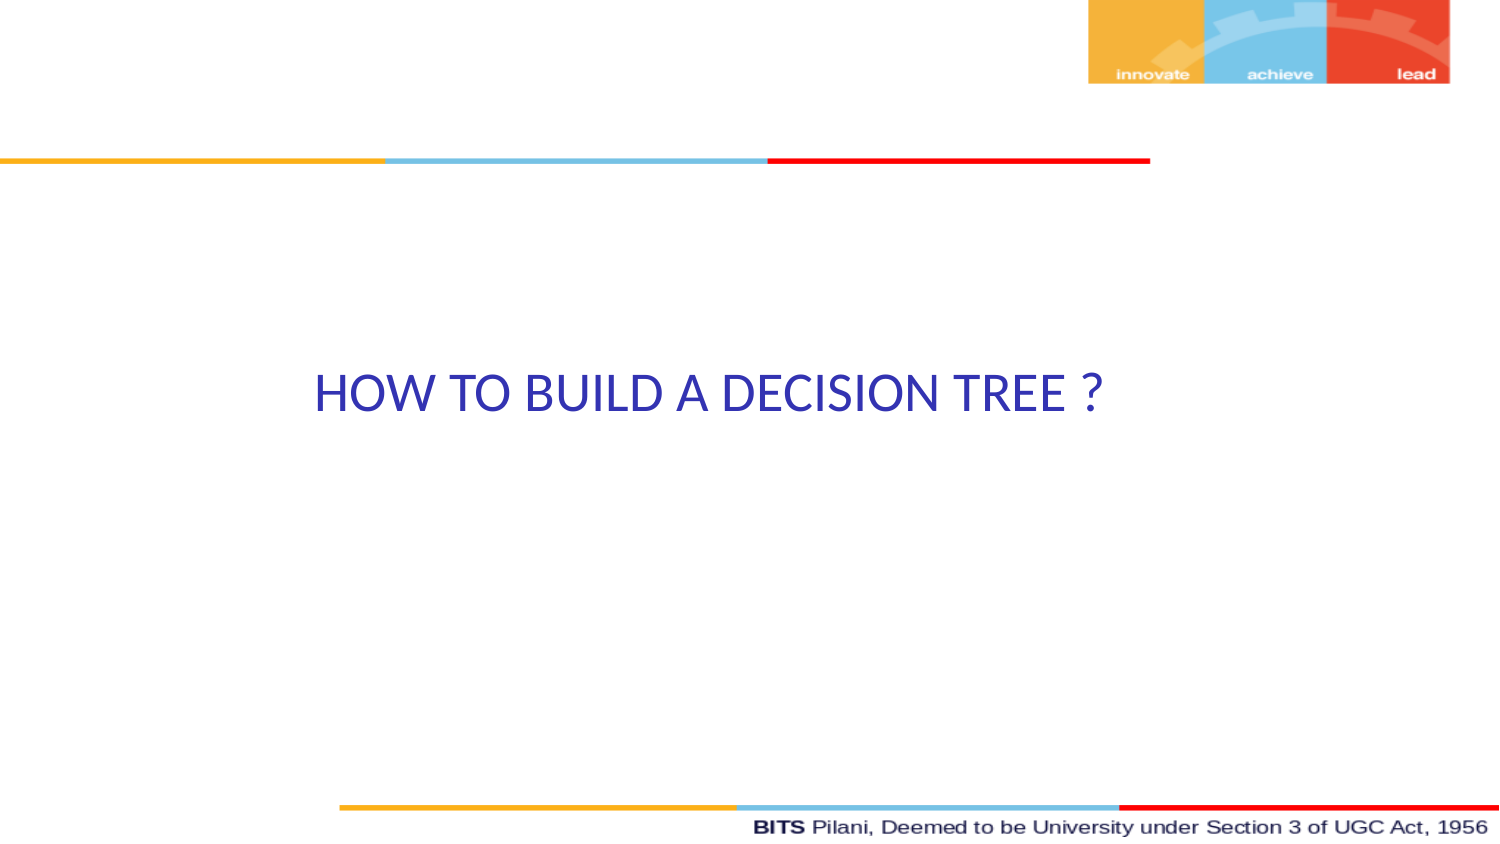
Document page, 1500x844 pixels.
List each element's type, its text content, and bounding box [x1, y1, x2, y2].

picture [0, 0, 1499, 837]
title HOW TO BUILD A DECISION TREE ? [89, 351, 1328, 497]
